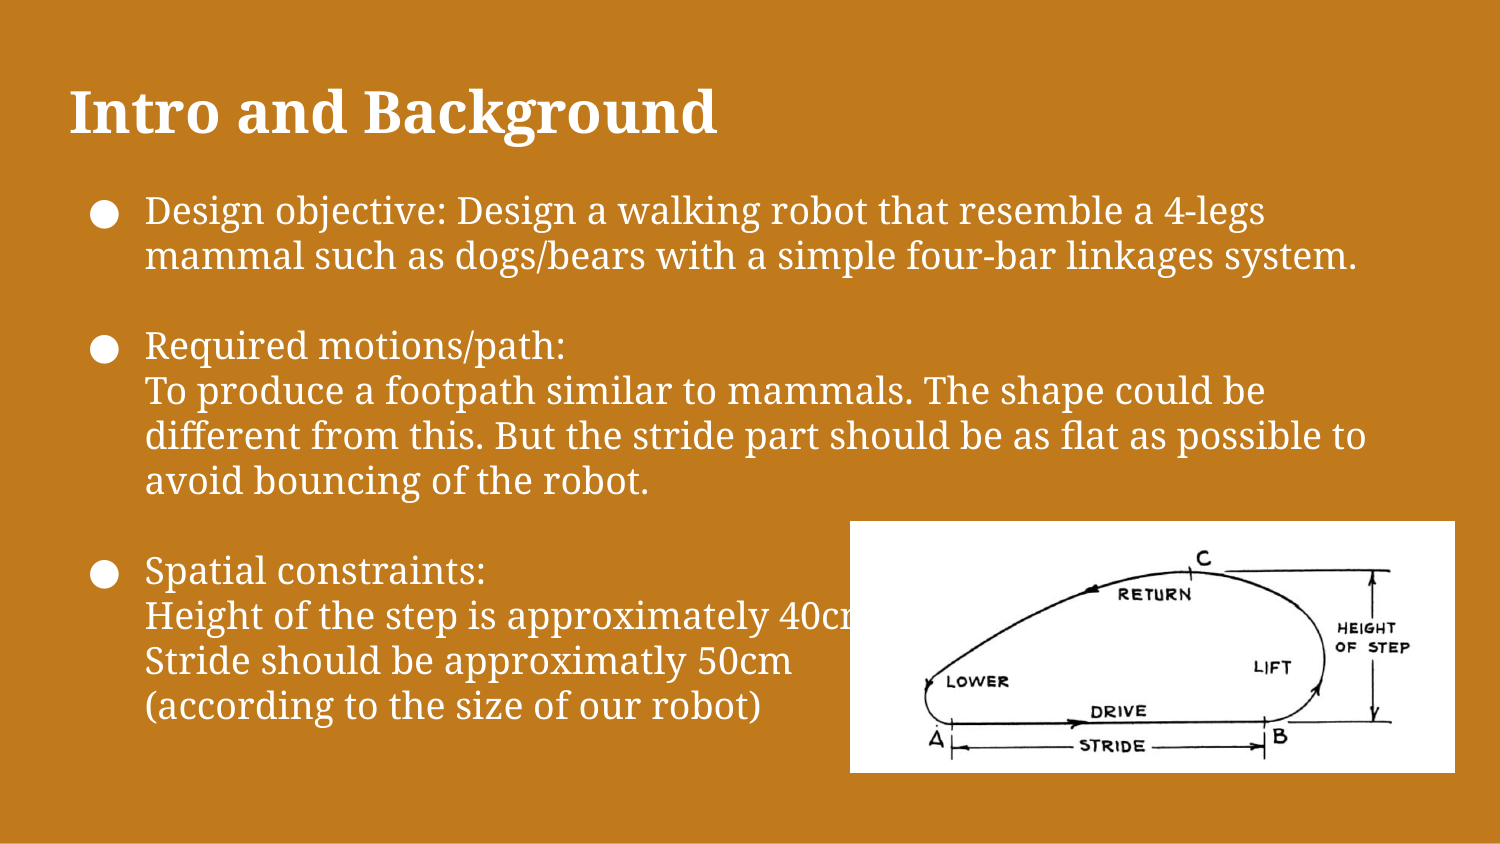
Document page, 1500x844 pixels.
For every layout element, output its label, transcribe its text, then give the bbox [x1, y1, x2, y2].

text_box Design objective: Design a walking robot that resemble a 4-legs mammal such as dogs/bears with a simple four-bar linkages system. Required motions/path: To produce a footpath similar to mammals. The shape could be different from this. But the stride part should be as flat as possible to avoid bouncing of the robot. Spatial constraints: Height of the step is approximately 40cm Stride should be approximatly 50cm (according to the size of our robot) [54, 172, 1412, 812]
title Intro and Background [54, 41, 827, 172]
picture [849, 520, 1455, 773]
